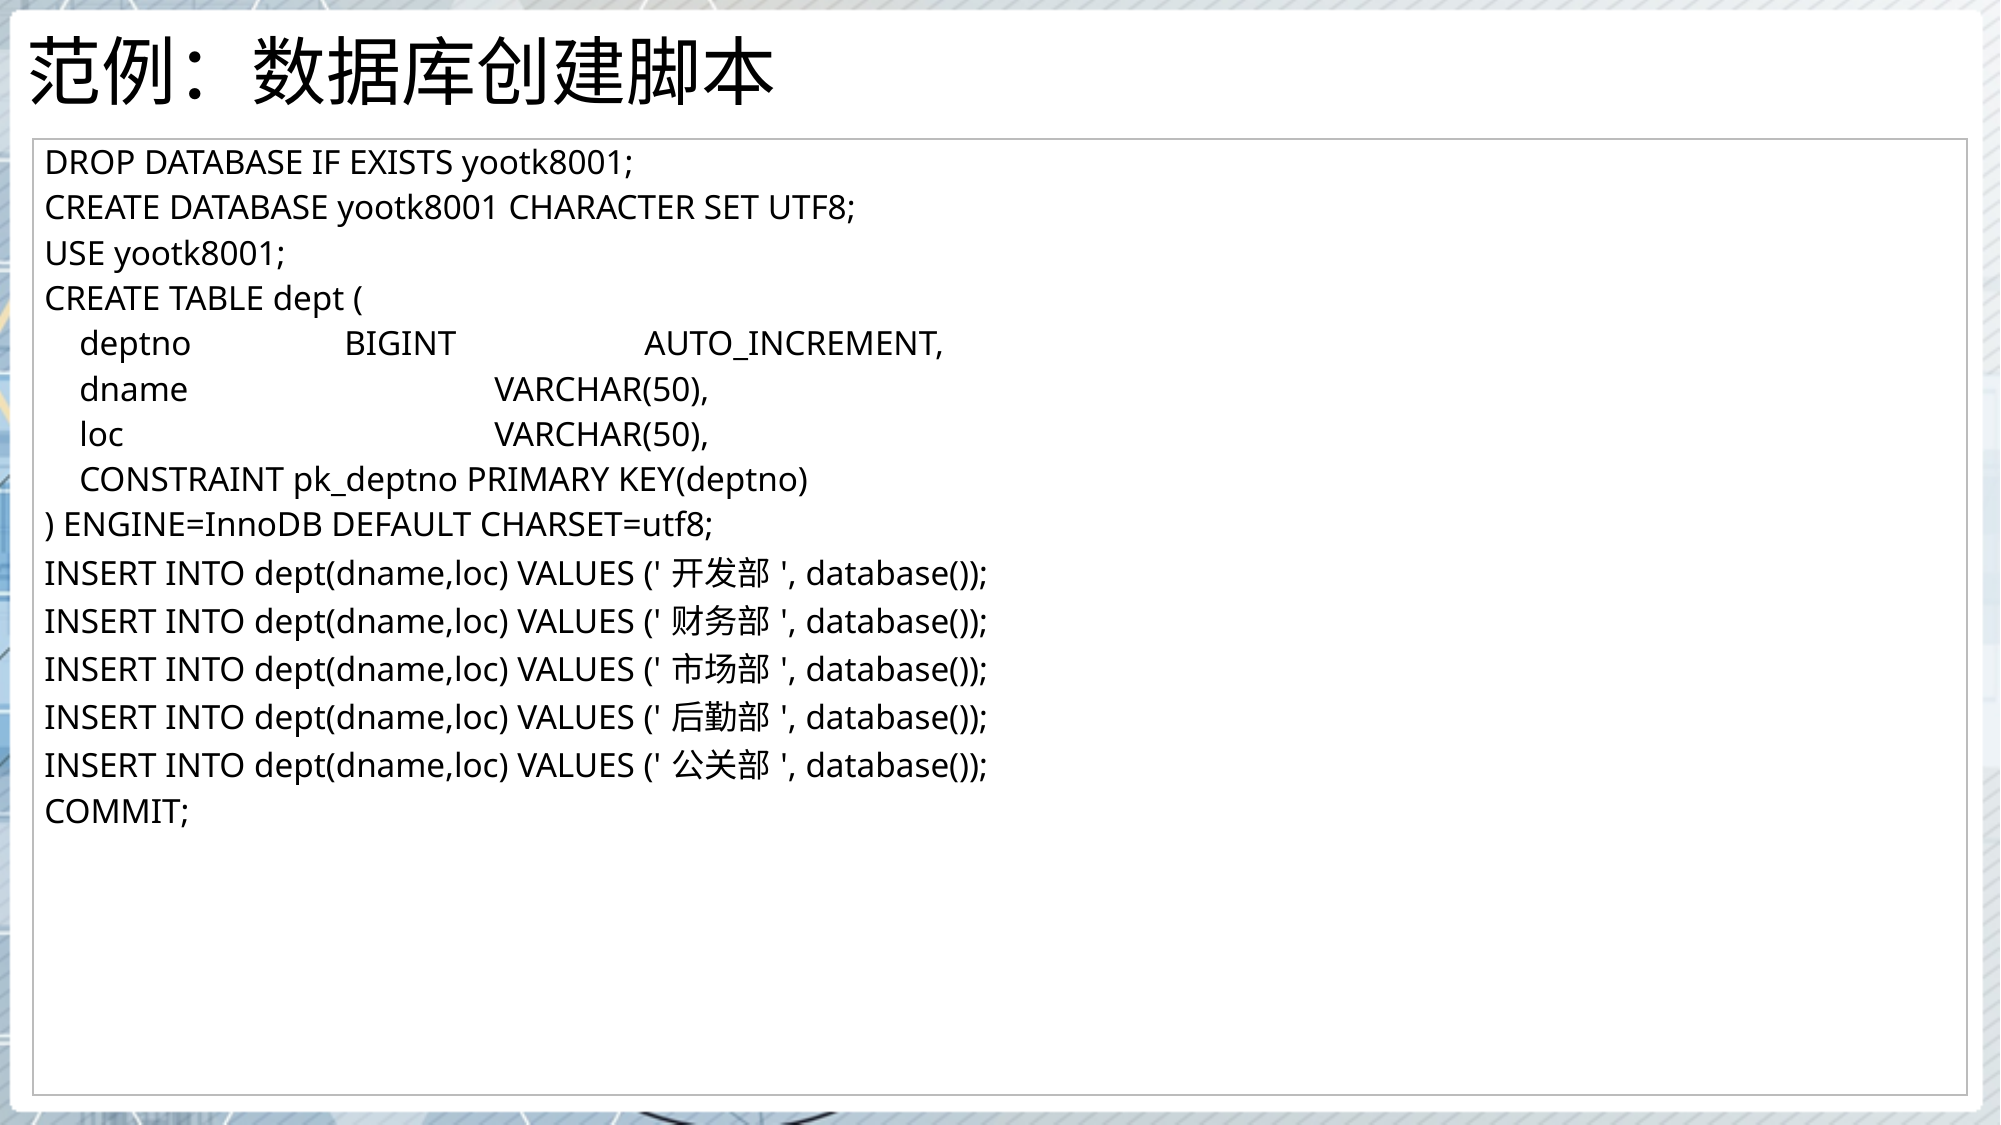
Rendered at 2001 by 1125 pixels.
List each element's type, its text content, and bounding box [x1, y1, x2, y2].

title 范例：数据库创建脚本 [11, 11, 1983, 140]
table_header DROP DATABASE IF EXISTS yootk8001; CREATE DATABASE yootk8001 CHARACTER SET UTF8; USE yootk8001; CREATE TABLE dept ( deptno BIGINT AUTO_INCREMENT, dname VARCHAR(50), loc VARCHAR(50), CONSTRAINT pk_deptno PRIMARY KEY(deptno) ) ENGINE=InnoDB DEFAULT CHARSET=utf8; INSERT INTO dept(dname,loc) VALUES ('开发部', database()); INSERT INTO dept(dname,loc) VALUES ('财务部', database()); INSERT INTO dept(dname,loc) VALUES ('市场部', database()); INSERT INTO dept(dname,loc) VALUES ('后勤部', database()); INSERT INTO dept(dname,loc) VALUES ('公关部', database()); COMMIT; [34, 140, 1966, 1094]
picture [0, 0, 2000, 1125]
